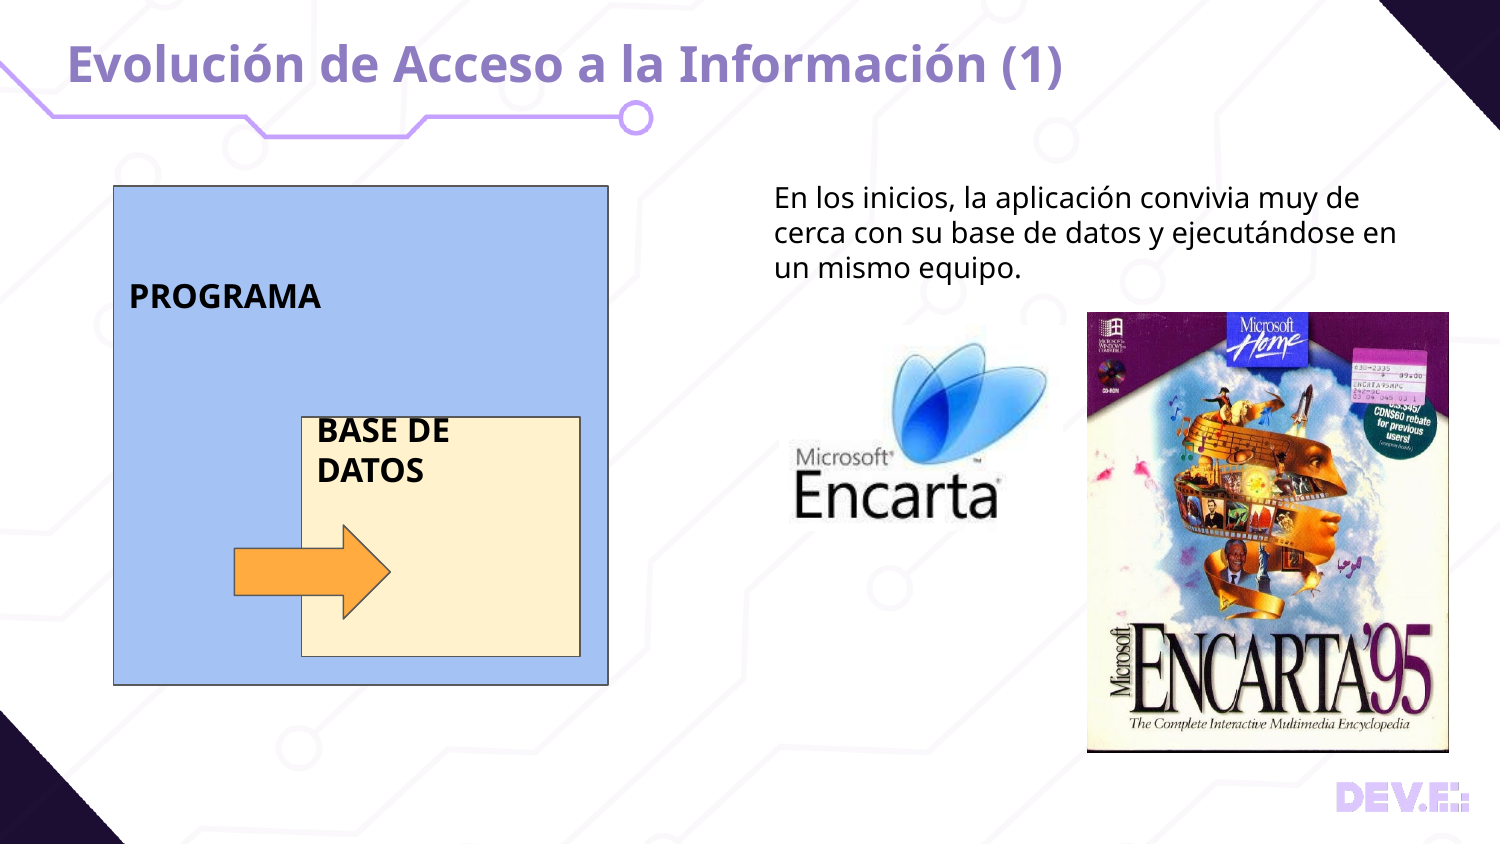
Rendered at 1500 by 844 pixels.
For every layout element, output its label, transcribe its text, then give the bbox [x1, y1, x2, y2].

title Evolución de Acceso a la Información (1) [51, 17, 1449, 112]
picture [0, 0, 1500, 844]
text_box [234, 525, 391, 619]
text_box BASE DE DATOS [301, 417, 581, 657]
text_box En los inicios, la aplicación convivia muy de cerca con su base de datos y ejecutándose en un mismo equipo. [758, 164, 1414, 300]
text_box PROGRAMA [113, 185, 608, 685]
